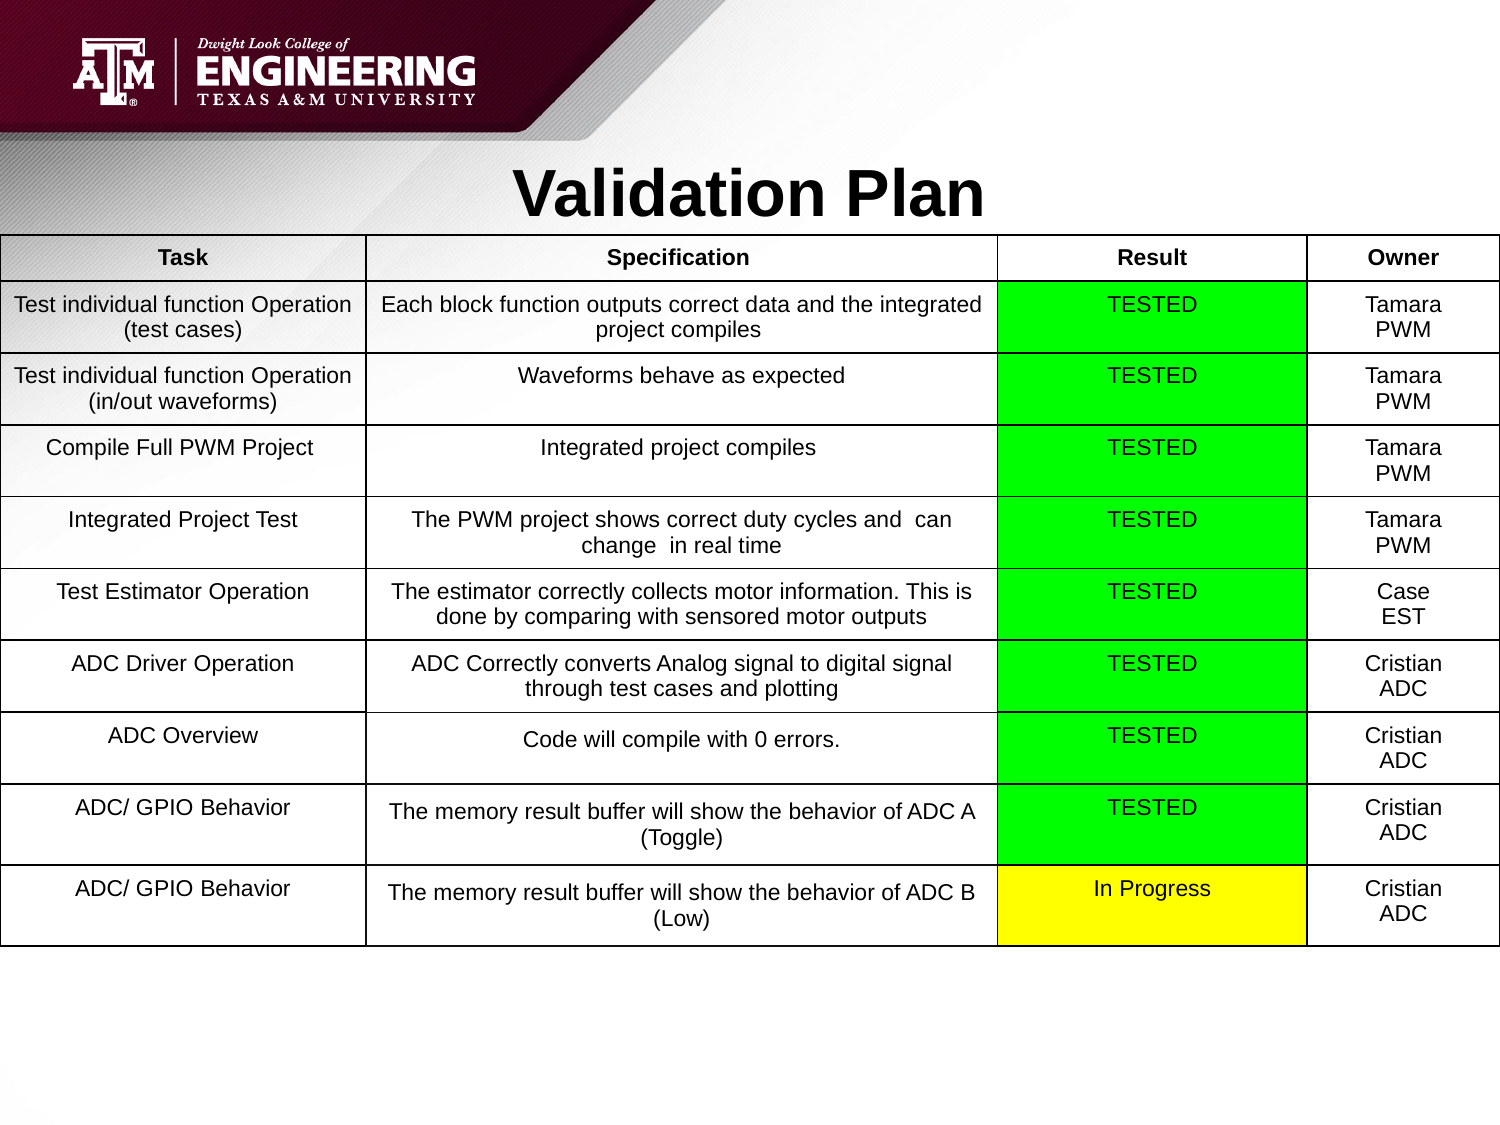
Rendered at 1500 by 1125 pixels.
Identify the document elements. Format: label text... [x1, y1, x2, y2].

table_cell The PWM project shows correct duty cycles and can change in real time [367, 497, 997, 568]
table_cell The memory result buffer will show the behavior of ADC A (Toggle) [367, 785, 997, 864]
table_cell Test individual function Operation (test cases) [1, 282, 365, 352]
table_cell Tamara PWM [1308, 282, 1499, 352]
table_cell Cristian ADC [1308, 785, 1499, 864]
table_cell ADC/ GPIO Behavior [1, 866, 365, 945]
table_cell Cristian ADC [1308, 641, 1499, 711]
table_cell Tamara PWM [1308, 354, 1499, 424]
table_cell Test Estimator Operation [1, 569, 365, 639]
table_cell Each block function outputs correct data and the integrated project compiles [367, 282, 997, 352]
table_header Specification [367, 236, 997, 280]
table_cell ADC Correctly converts Analog signal to digital signal through test cases and plotting [367, 641, 997, 712]
table_cell Waveforms behave as expected [367, 354, 997, 424]
table_cell Integrated Project Test [1, 497, 365, 568]
table_cell TESTED [998, 641, 1306, 711]
table_cell TESTED [998, 354, 1306, 424]
table_cell TESTED [998, 282, 1306, 352]
table_cell The memory result buffer will show the behavior of ADC B (Low) [367, 866, 997, 945]
table_cell Compile Full PWM Project [1, 426, 365, 496]
table_cell Tamara PWM [1308, 497, 1499, 568]
table_cell ADC Driver Operation [1, 641, 365, 711]
picture [0, 0, 1500, 234]
table_header Owner [1308, 236, 1499, 280]
table_cell The estimator correctly collects motor information. This is done by comparing with sensored motor outputs [367, 569, 997, 639]
table_cell Cristian ADC [1308, 713, 1499, 783]
table_cell Test individual function Operation (in/out waveforms) [1, 354, 365, 424]
table_cell TESTED [998, 569, 1306, 639]
table_cell Cristian ADC [1308, 866, 1499, 945]
table_header Result [998, 236, 1306, 280]
table_cell TESTED [998, 497, 1306, 568]
table_cell Case EST [1308, 569, 1499, 639]
table_cell TESTED [998, 426, 1306, 496]
table_cell Code will compile with 0 errors. [367, 713, 997, 783]
table_cell ADC/ GPIO Behavior [1, 785, 365, 864]
table_header Task [1, 236, 365, 280]
table_cell Integrated project compiles [367, 426, 997, 496]
title Validation Plan [75, 124, 1425, 234]
table_cell In Progress [998, 866, 1306, 945]
table_cell TESTED [998, 785, 1306, 864]
table_cell TESTED [998, 713, 1306, 783]
table_cell ADC Overview [1, 713, 365, 783]
picture [0, 947, 1500, 1125]
table_cell Tamara PWM [1308, 426, 1499, 496]
